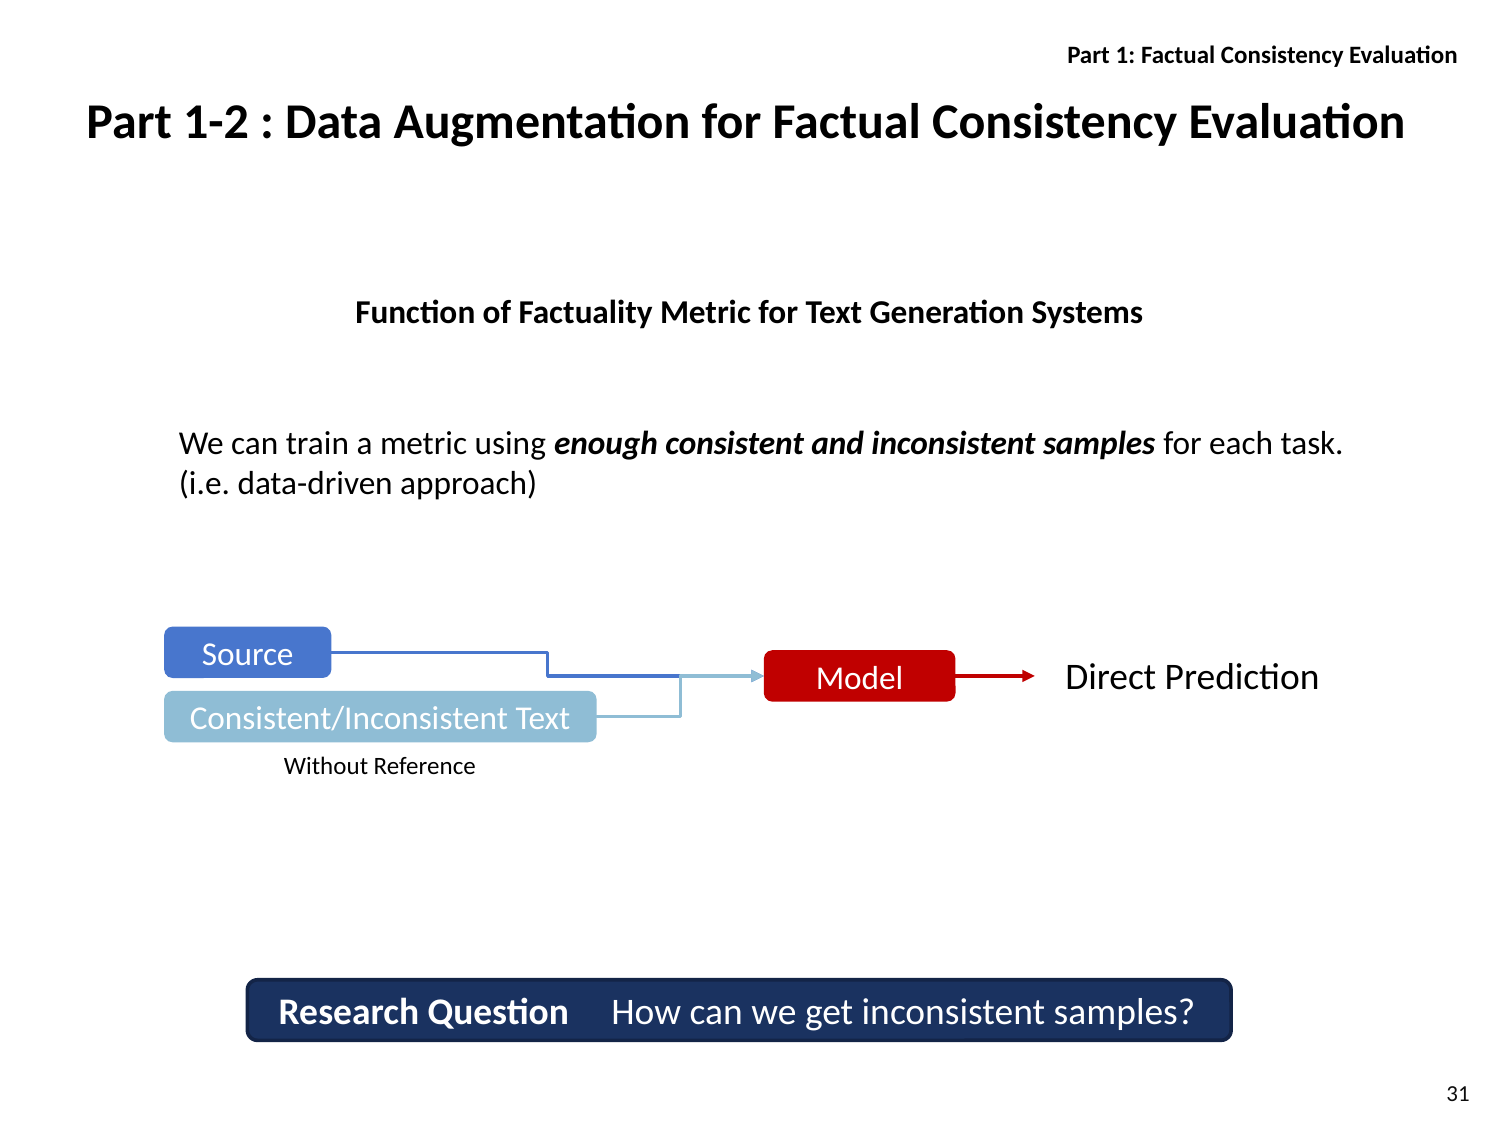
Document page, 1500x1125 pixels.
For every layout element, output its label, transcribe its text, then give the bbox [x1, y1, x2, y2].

text_box Direct Prediction [1050, 645, 1344, 705]
text_box We can train a metric using enough consistent and inconsistent samples for each task. (i.e. data-driven approach) [164, 413, 1364, 509]
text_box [330, 651, 765, 677]
text_box [245, 977, 1228, 1043]
text_box Source [162, 624, 334, 680]
text_box Without Reference [269, 742, 492, 788]
text_box Function of Factuality Metric for Text Generation Systems [200, 282, 1300, 338]
text_box Consistent/Inconsistent Text [162, 688, 599, 745]
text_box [596, 675, 765, 718]
text_box How can we get inconsistent samples? [596, 979, 1500, 1040]
text_box Part 1: Factual Consistency Evaluation [1052, 31, 1474, 77]
text_box Model [765, 648, 958, 704]
text_box Part 1-2 : Data Augmentation for Factual Consistency Evaluation [71, 81, 1457, 152]
text_box Research Question [263, 979, 596, 1040]
